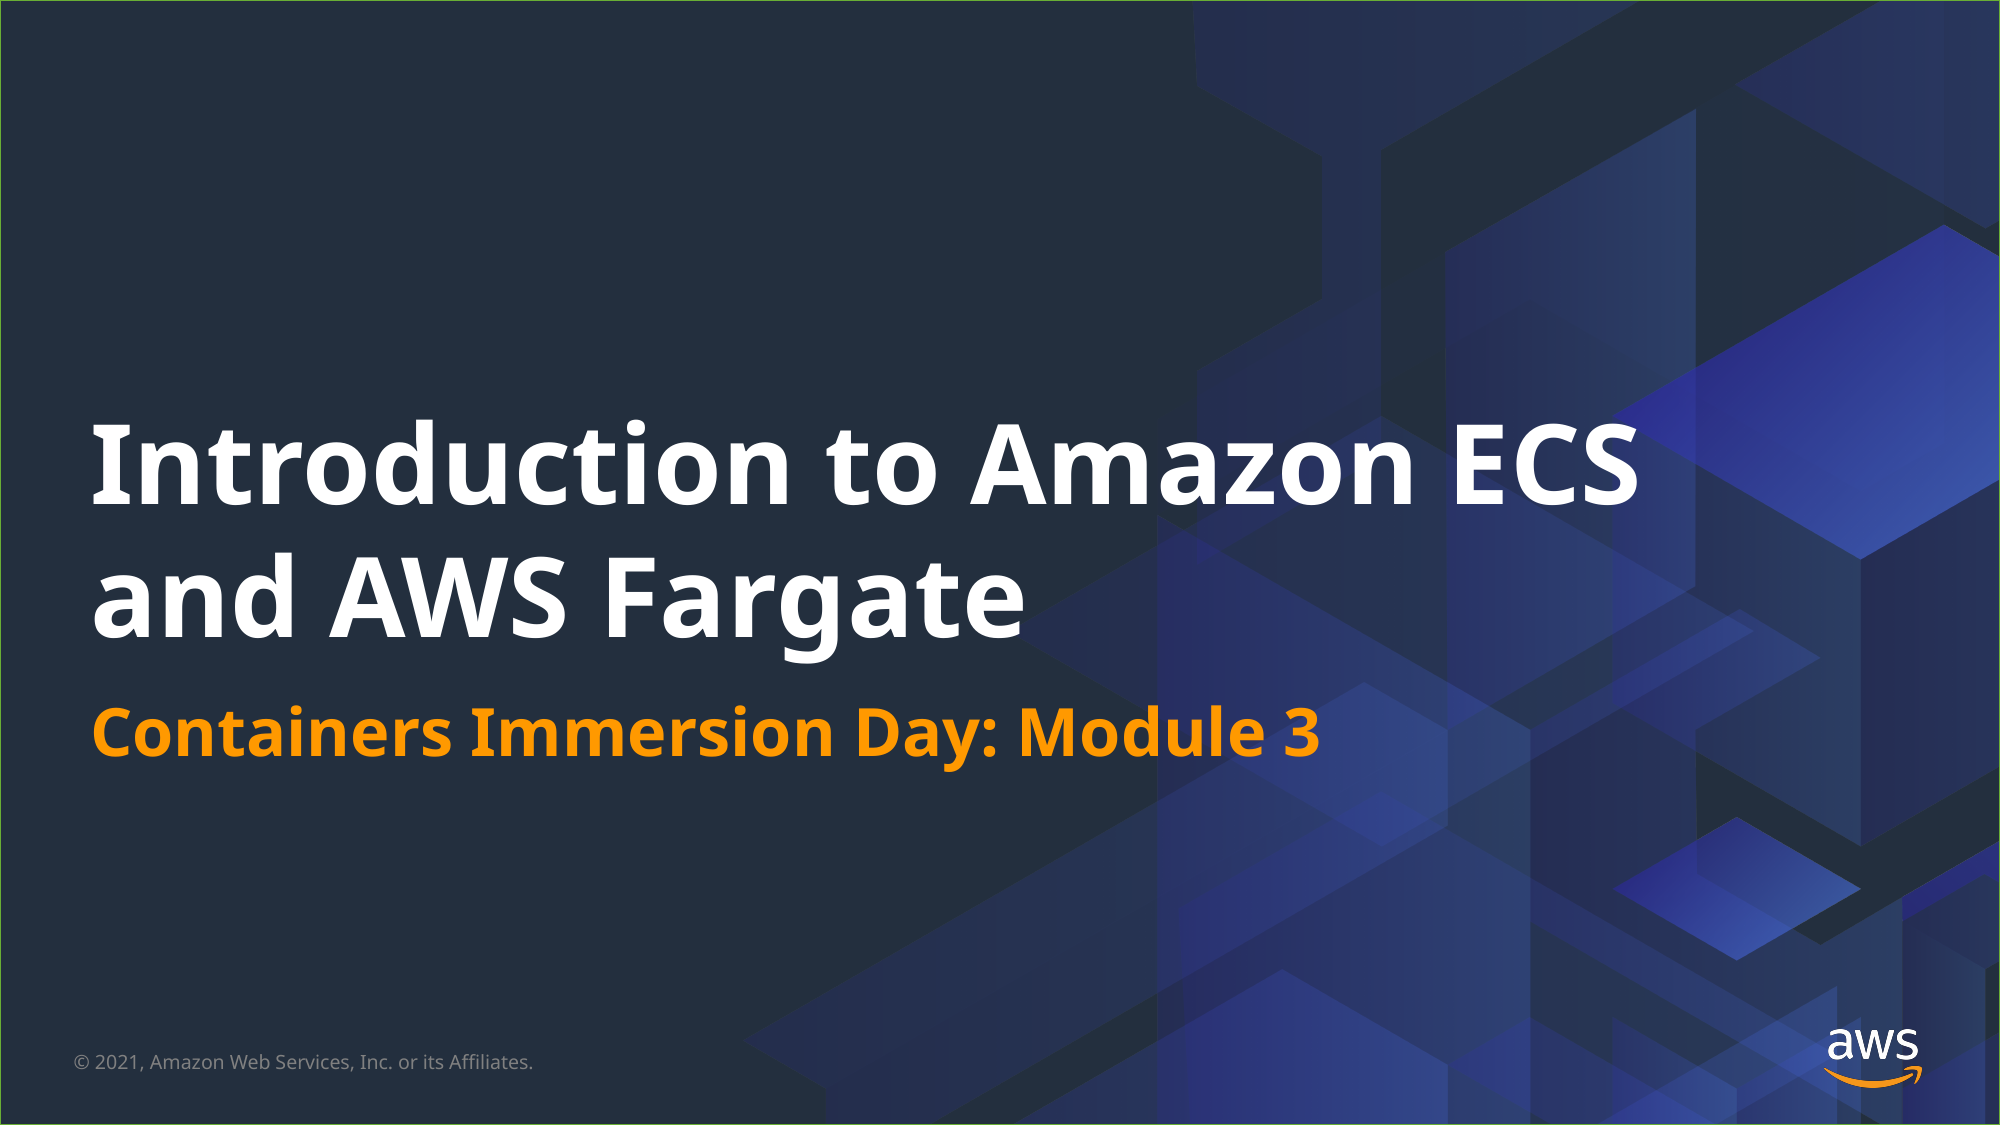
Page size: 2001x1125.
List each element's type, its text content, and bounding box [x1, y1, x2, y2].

title Introduction to Amazon ECS and AWS Fargate [75, 425, 1775, 628]
picture [1, 1, 1999, 1124]
text_box Containers Immersion Day: Module 3 [75, 628, 1775, 832]
